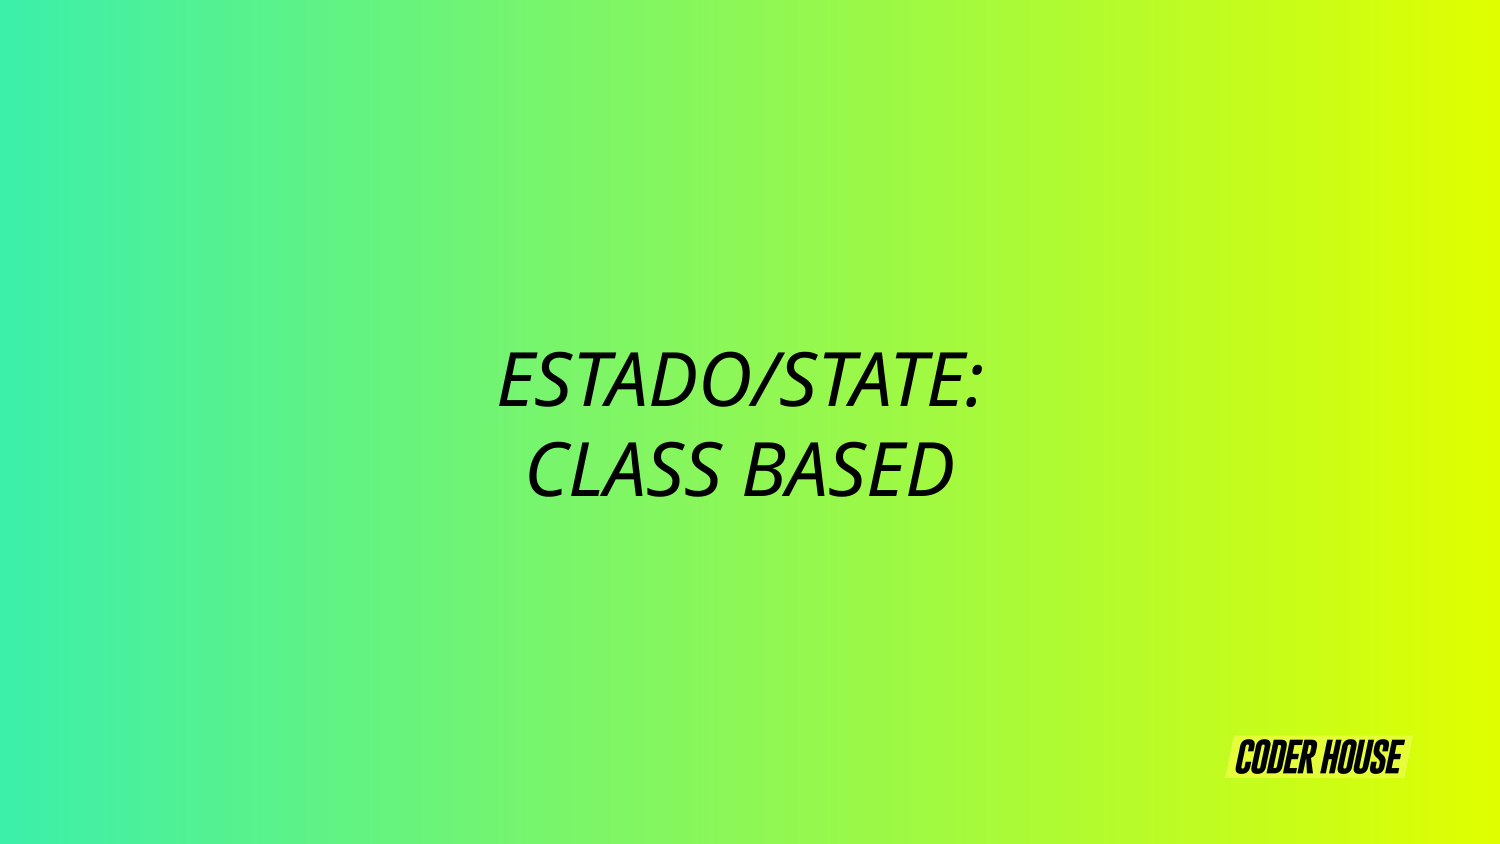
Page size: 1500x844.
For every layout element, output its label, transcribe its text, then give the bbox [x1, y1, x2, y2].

text_box ESTADO/STATE: CLASS BASED [332, 340, 1168, 503]
picture [1221, 728, 1417, 784]
